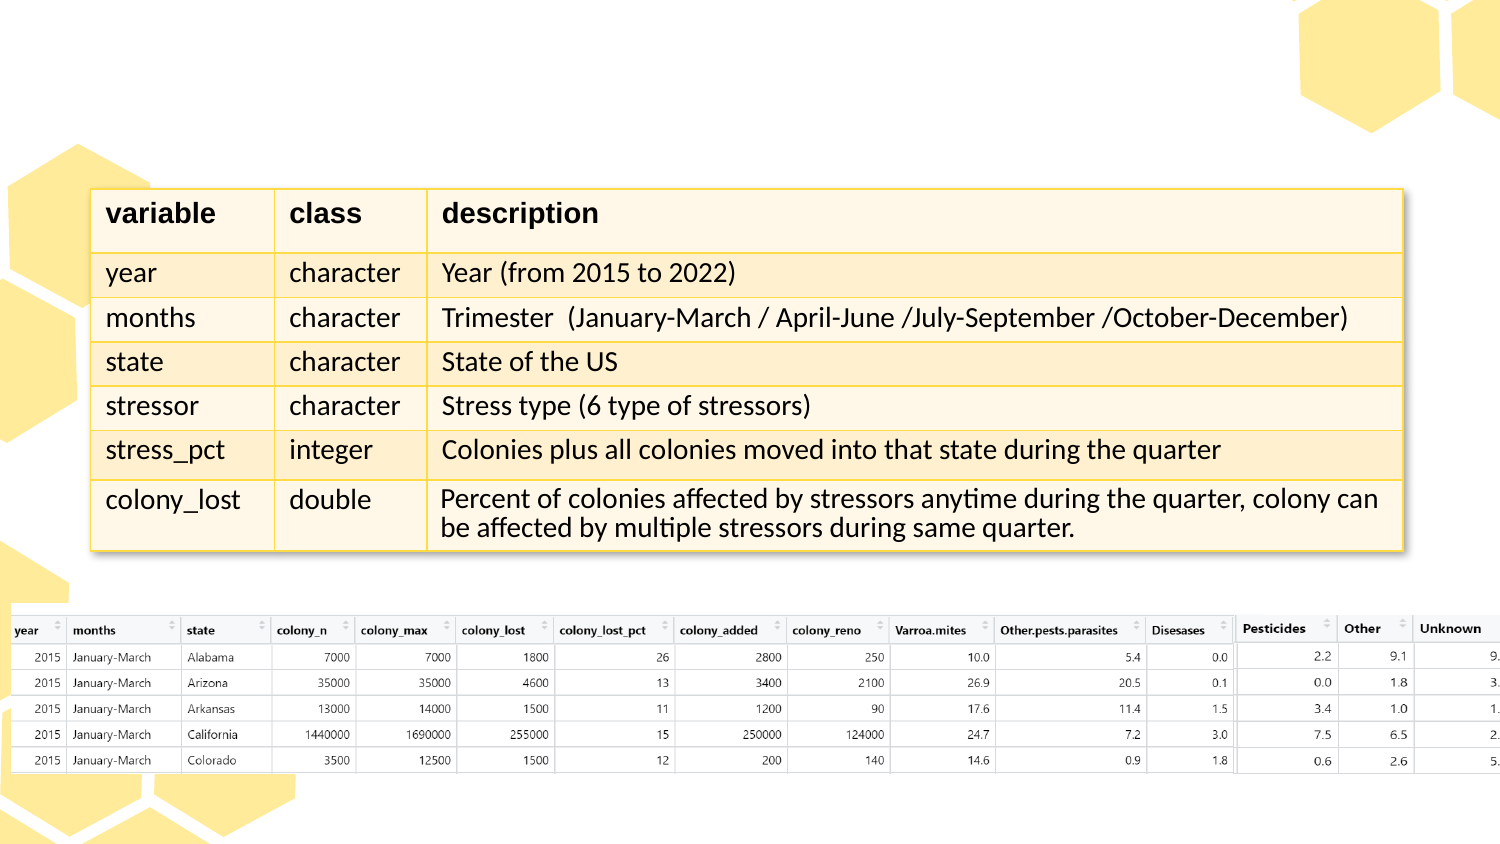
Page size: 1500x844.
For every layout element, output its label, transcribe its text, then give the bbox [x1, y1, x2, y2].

table_cell colony_lost [91, 481, 274, 550]
table_cell state [91, 343, 274, 385]
table_cell Percent of colonies affected by stressors anytime during the quarter, colony can be affected by multiple stressors during same quarter. [428, 481, 1402, 550]
table_cell character [275, 387, 426, 430]
table_cell character [275, 343, 426, 385]
table_cell State of the US [428, 343, 1402, 385]
table_cell Colonies plus all colonies moved into that state during the quarter [428, 431, 1402, 479]
table_cell integer [275, 431, 426, 479]
table_cell year [91, 254, 274, 297]
table_cell months [91, 298, 274, 341]
table_header class [275, 190, 426, 252]
table_cell stress_pct [91, 431, 274, 479]
table_header description [428, 190, 1402, 252]
table_cell stressor [91, 387, 274, 430]
table_cell double [275, 481, 426, 550]
picture [11, 603, 1500, 774]
table_cell character [275, 254, 426, 297]
table_cell Stress type (6 type of stressors) [428, 387, 1402, 430]
table_cell Year (from 2015 to 2022) [428, 254, 1402, 297]
table_cell Trimester (January-March / April-June /July-September /October-December) [428, 298, 1402, 341]
table_cell character [275, 298, 426, 341]
table_header variable [91, 190, 274, 252]
